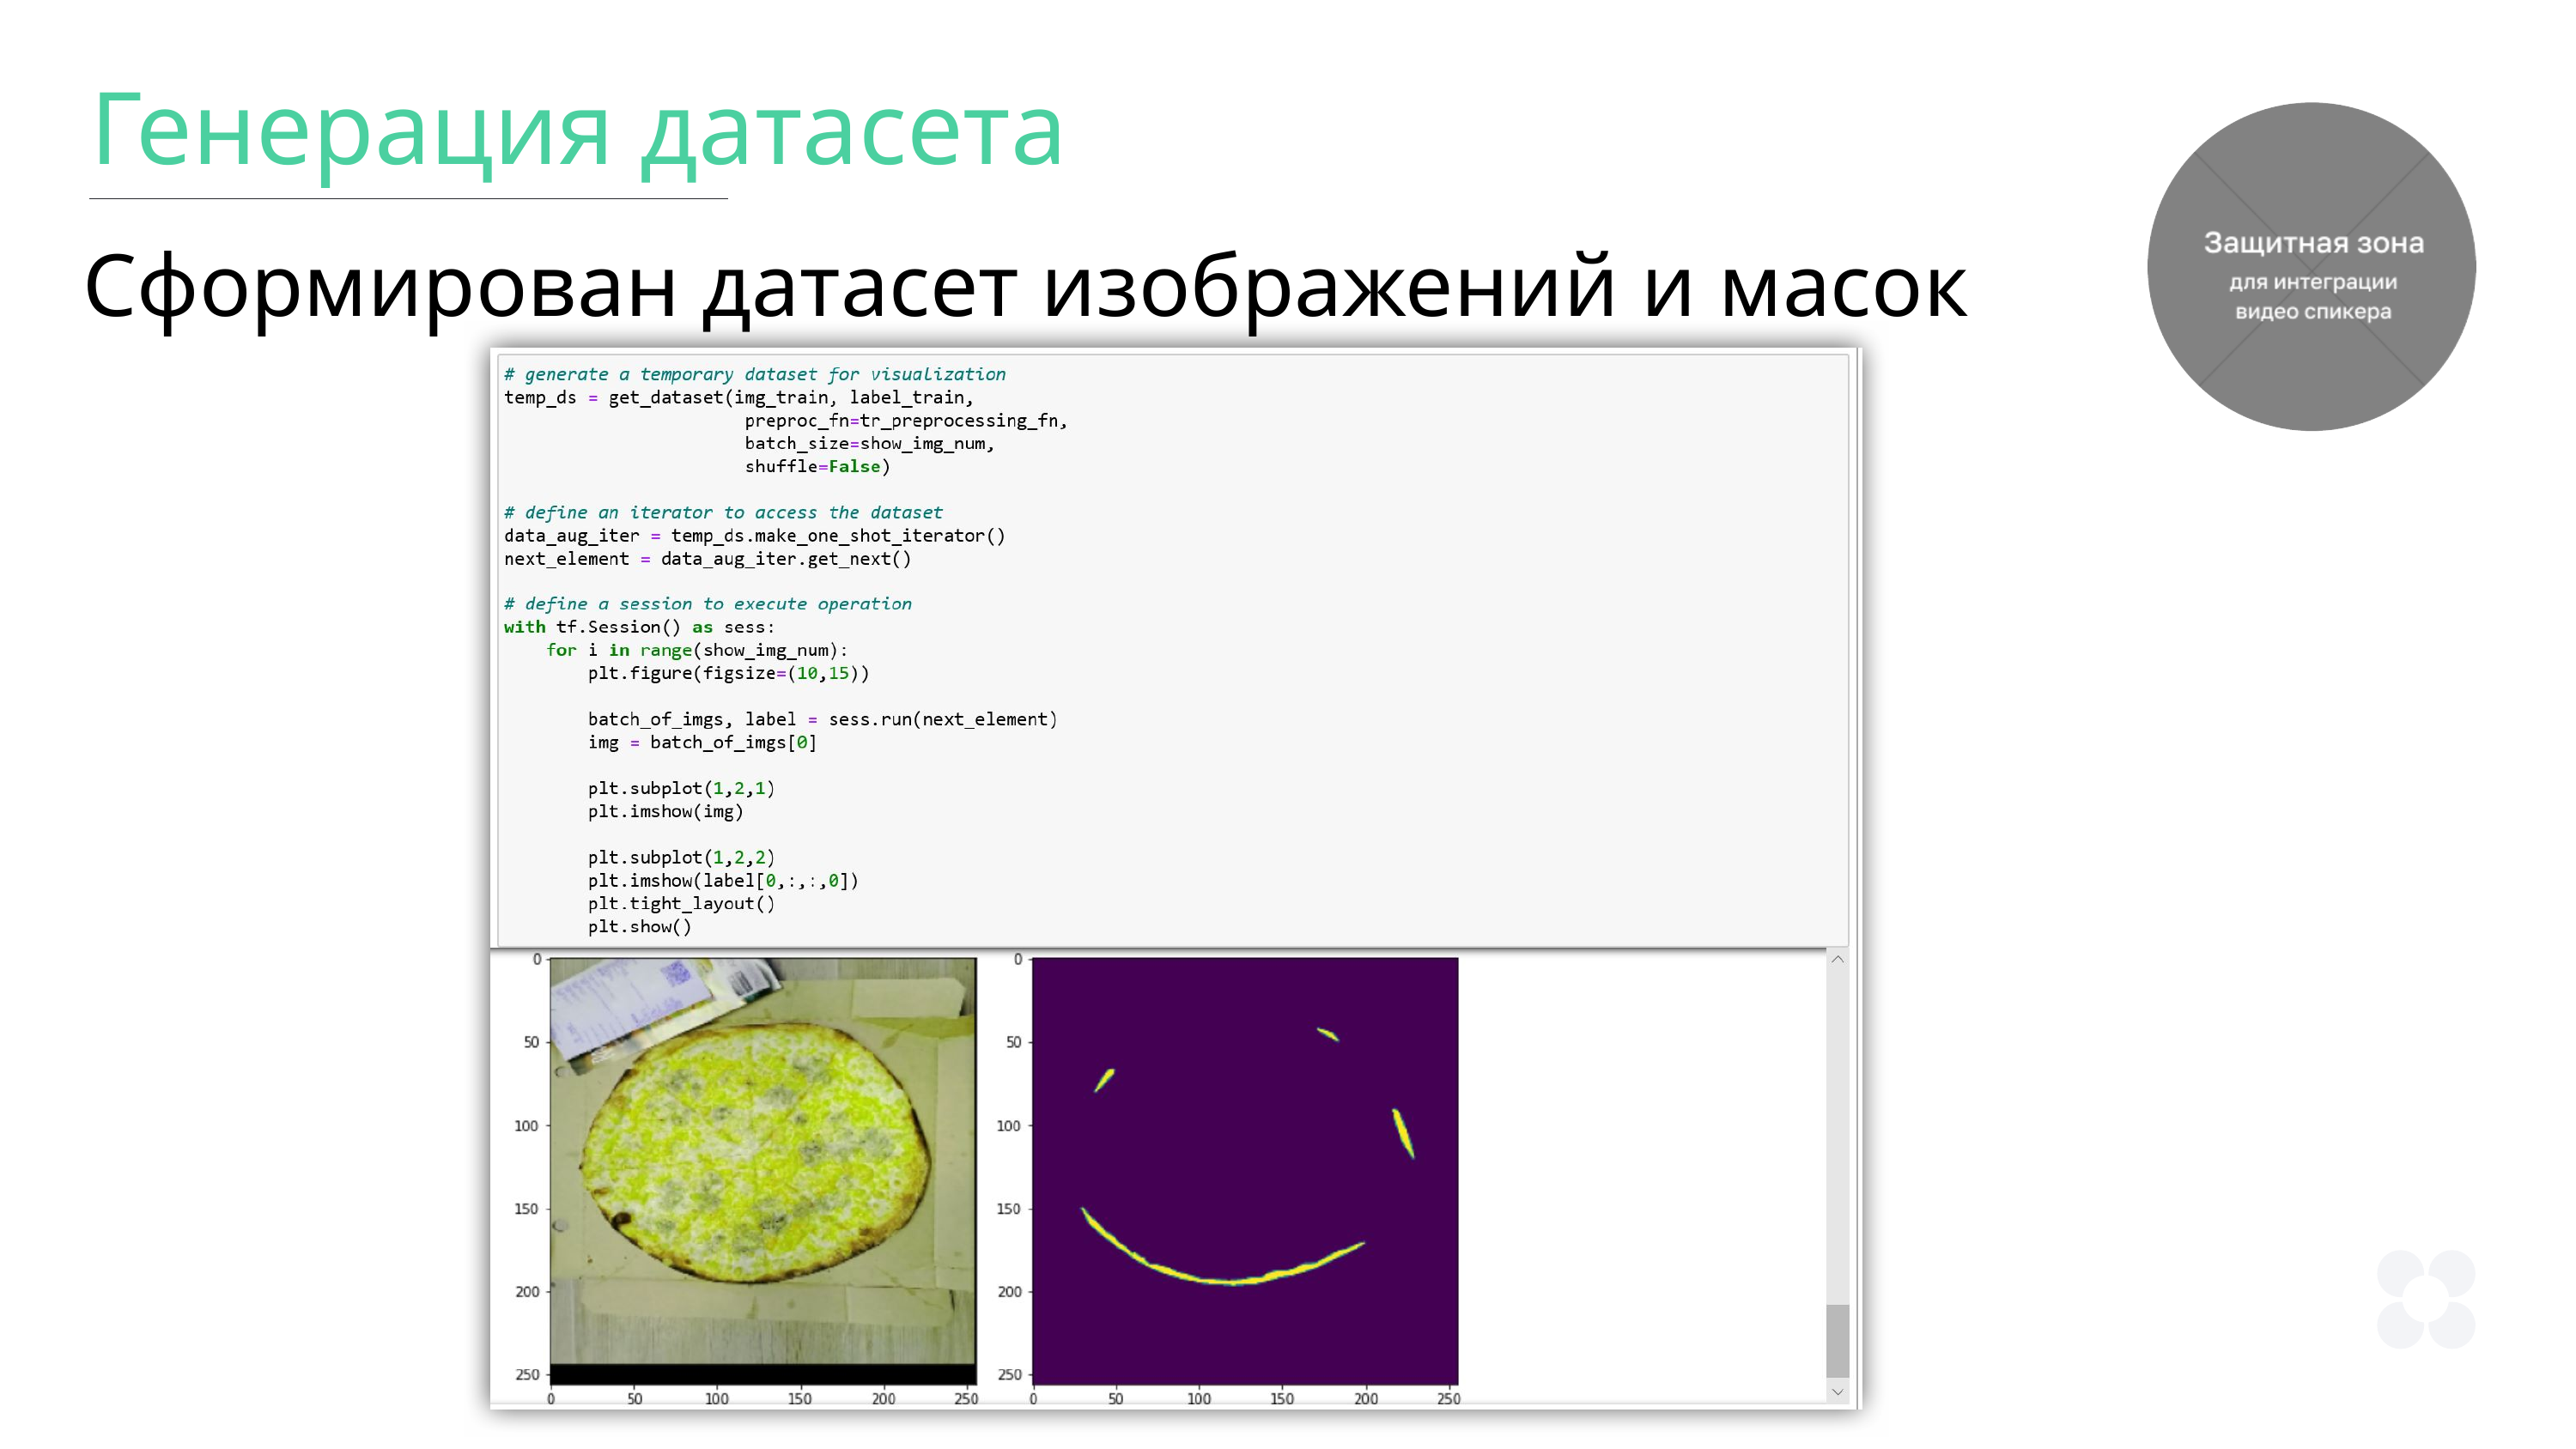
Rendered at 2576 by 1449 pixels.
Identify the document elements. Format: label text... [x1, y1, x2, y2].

text_box Сформирован датасет изображений и масок [70, 237, 2088, 376]
text_box Генерация датасета [77, 75, 2096, 230]
picture [489, 348, 1862, 1410]
picture [2147, 102, 2477, 432]
